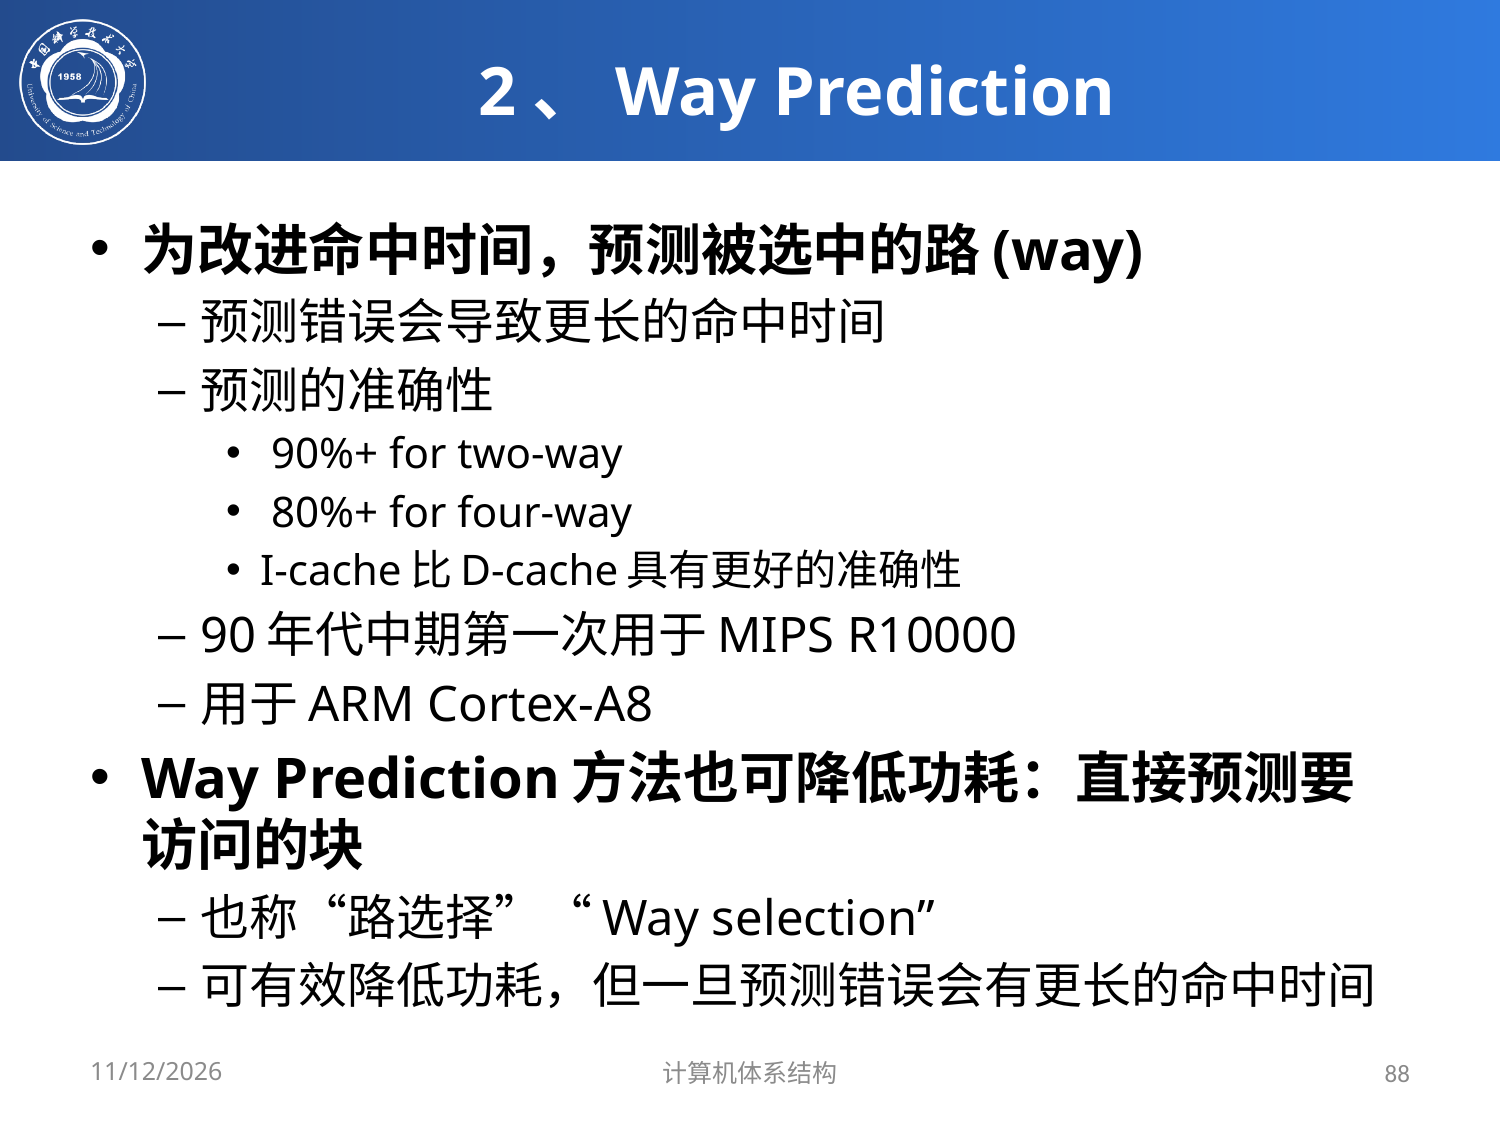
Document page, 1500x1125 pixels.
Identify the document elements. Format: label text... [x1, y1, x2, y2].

footer 计算机体系结构 [512, 1042, 988, 1103]
title 2、Way Prediction [169, 24, 1425, 153]
picture [19, 19, 146, 145]
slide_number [75, 1042, 425, 1103]
slide_number 88 [1074, 1042, 1425, 1103]
list 为改进命中时间，预测被选中的路(way) 预测错误会导致更长的命中时间 预测的准确性 90%+ for two-way 80%+ for four-way I-cache比D-cache具有更好的准确性 90年代中期第一次用于MIPS R10000 用于ARM Cortex-A8 Way Prediction方法也可降低功耗：直接预测要访问的块 也称“路选择”“Way selection” 可有效降低功耗，但一旦预测错误会有更长的命中时间 [75, 206, 1425, 1036]
